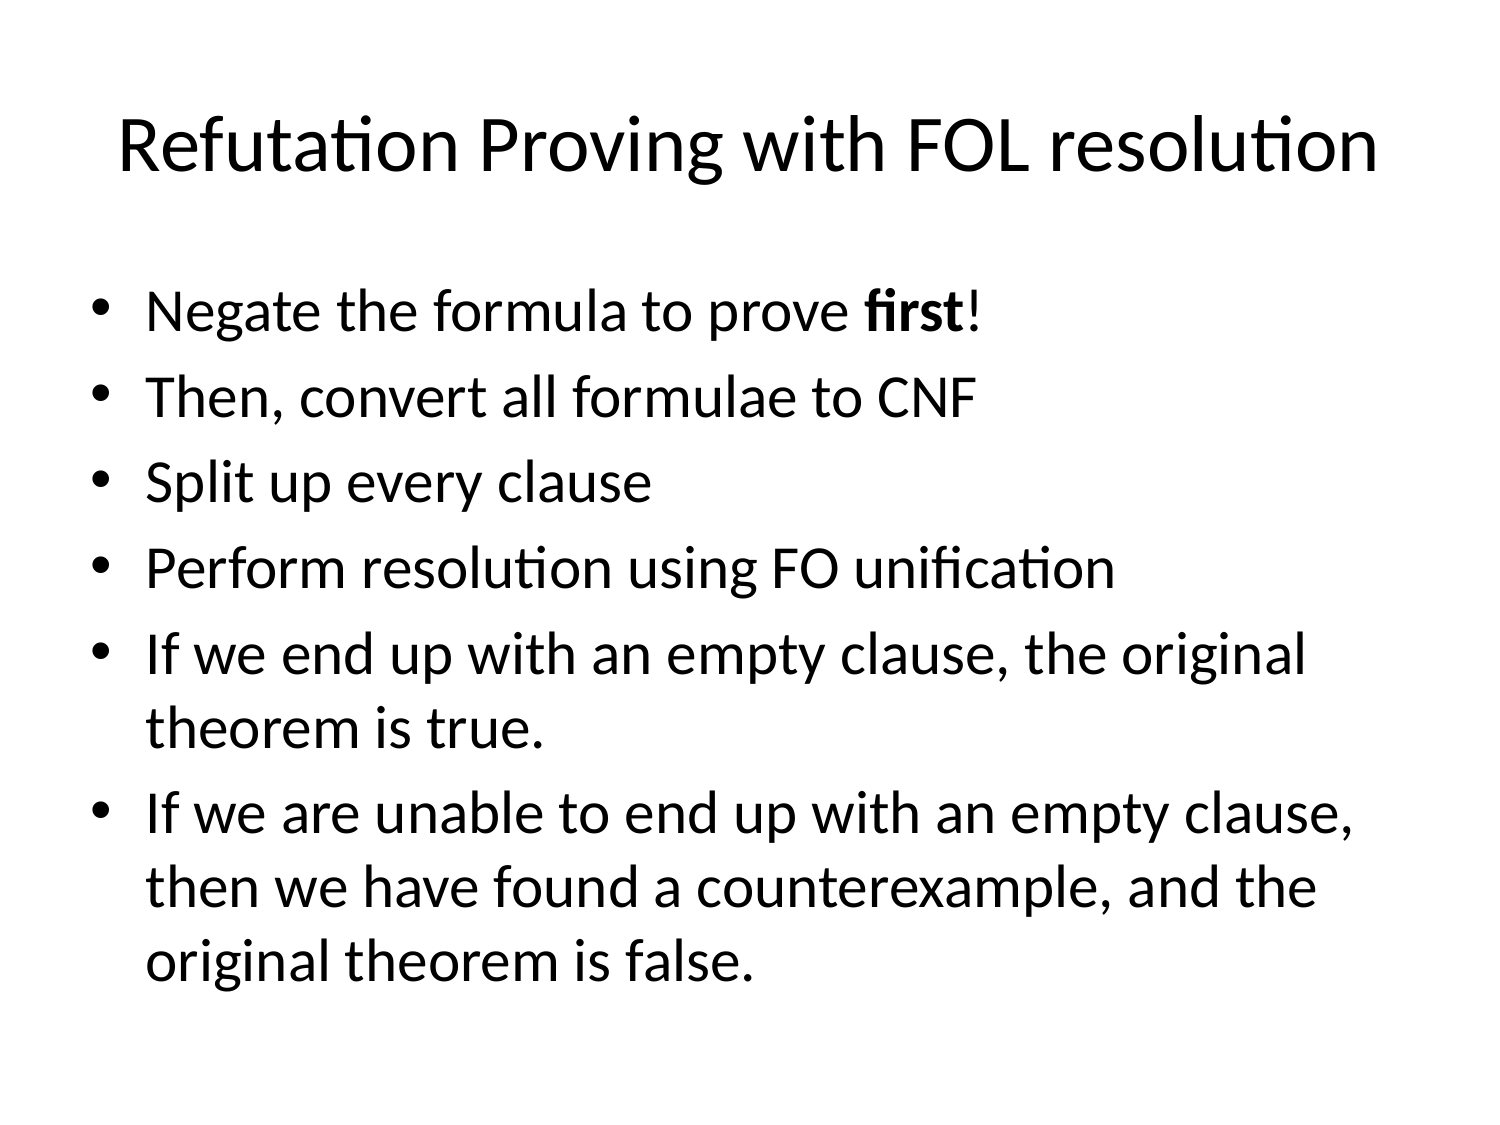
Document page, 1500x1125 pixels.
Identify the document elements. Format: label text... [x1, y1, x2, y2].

list Negate the formula to prove first! Then, convert all formulae to CNF Split up every clause Perform resolution using FO unification If we end up with an empty clause, the original theorem is true. If we are unable to end up with an empty clause, then we have found a counterexample, and the original theorem is false. [75, 262, 1425, 1005]
title Refutation Proving with FOL resolution [75, 45, 1425, 233]
